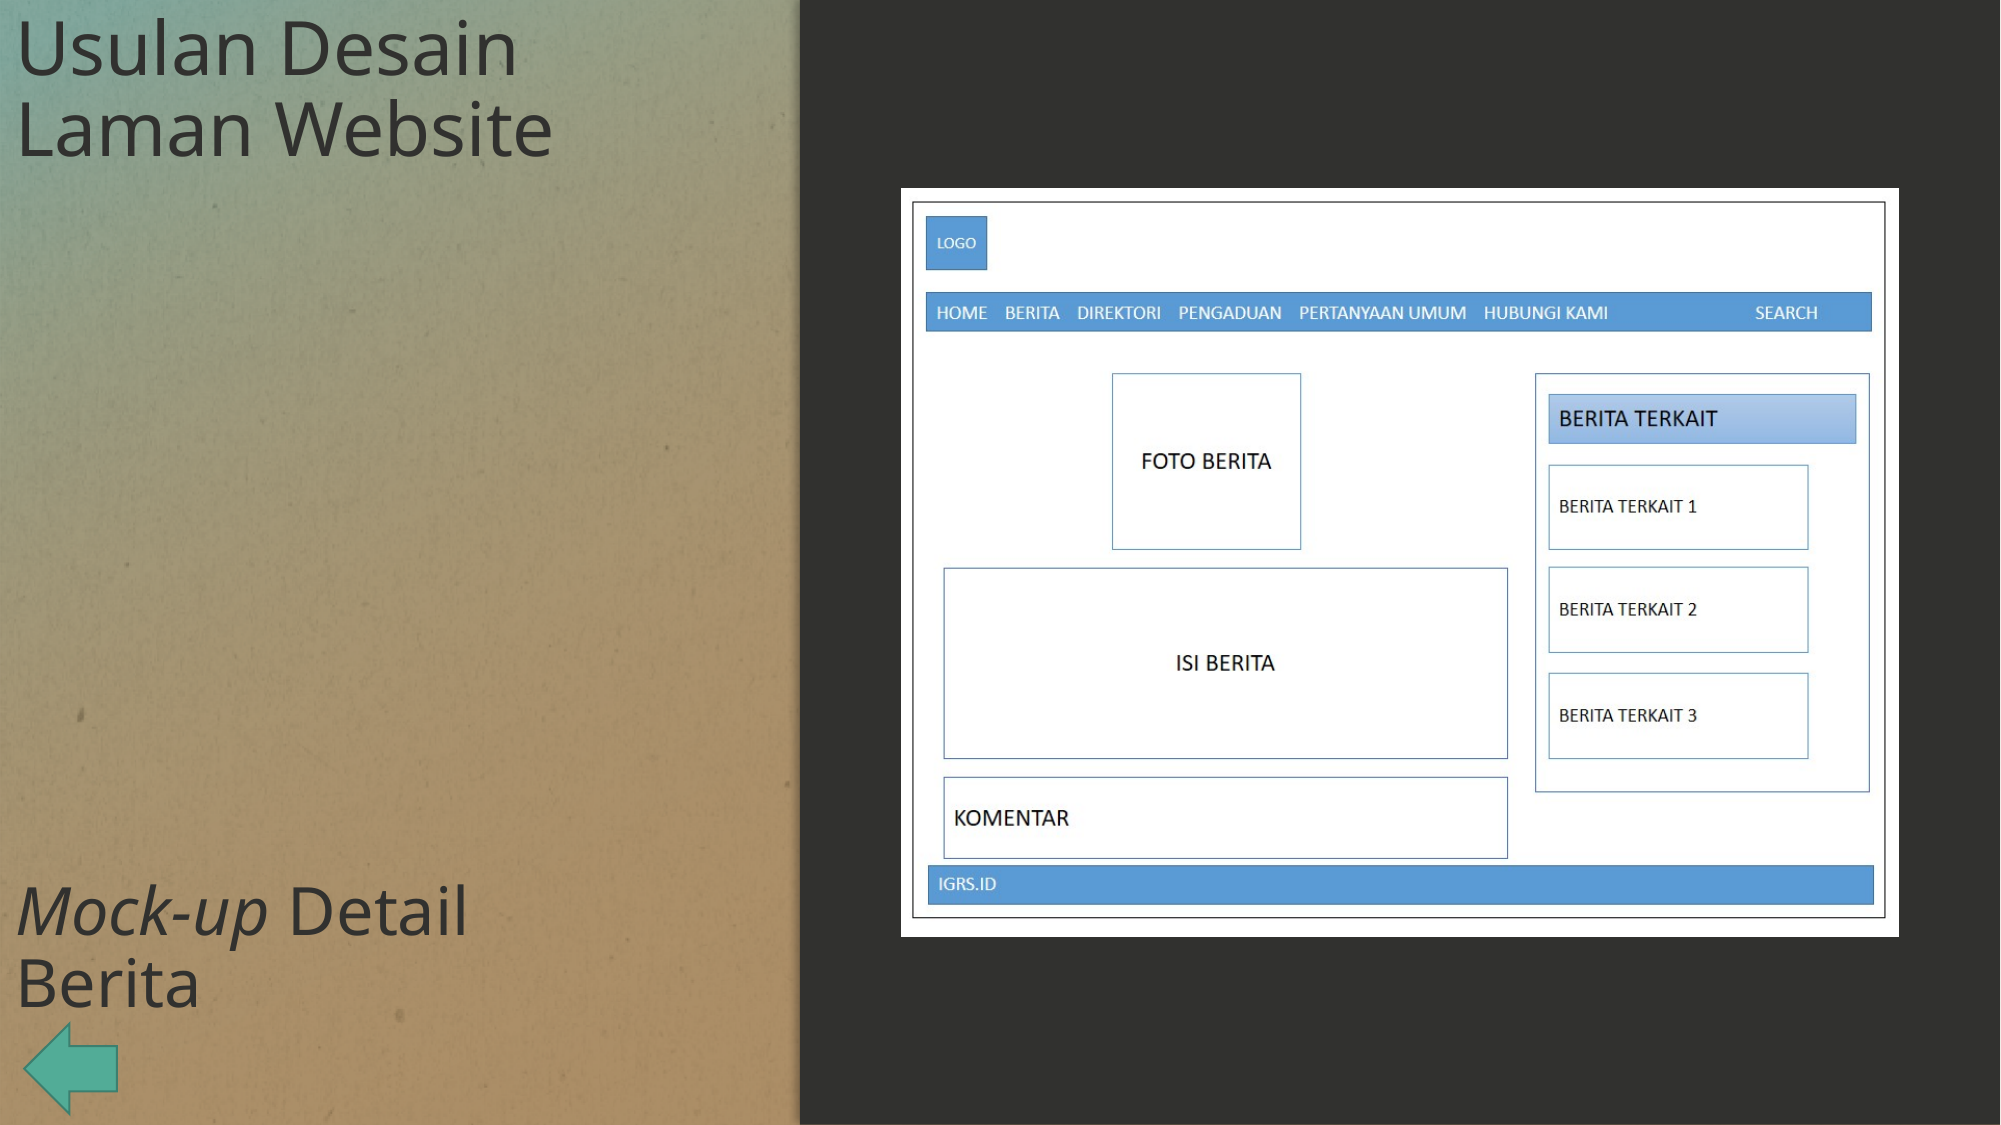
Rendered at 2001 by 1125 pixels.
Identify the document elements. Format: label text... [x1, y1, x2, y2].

title Usulan Desain Laman Website [0, 0, 794, 181]
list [901, 188, 1899, 937]
text_box [22, 1021, 118, 1117]
list Mock-up Detail Berita [0, 869, 601, 1125]
picture [0, 0, 799, 1125]
